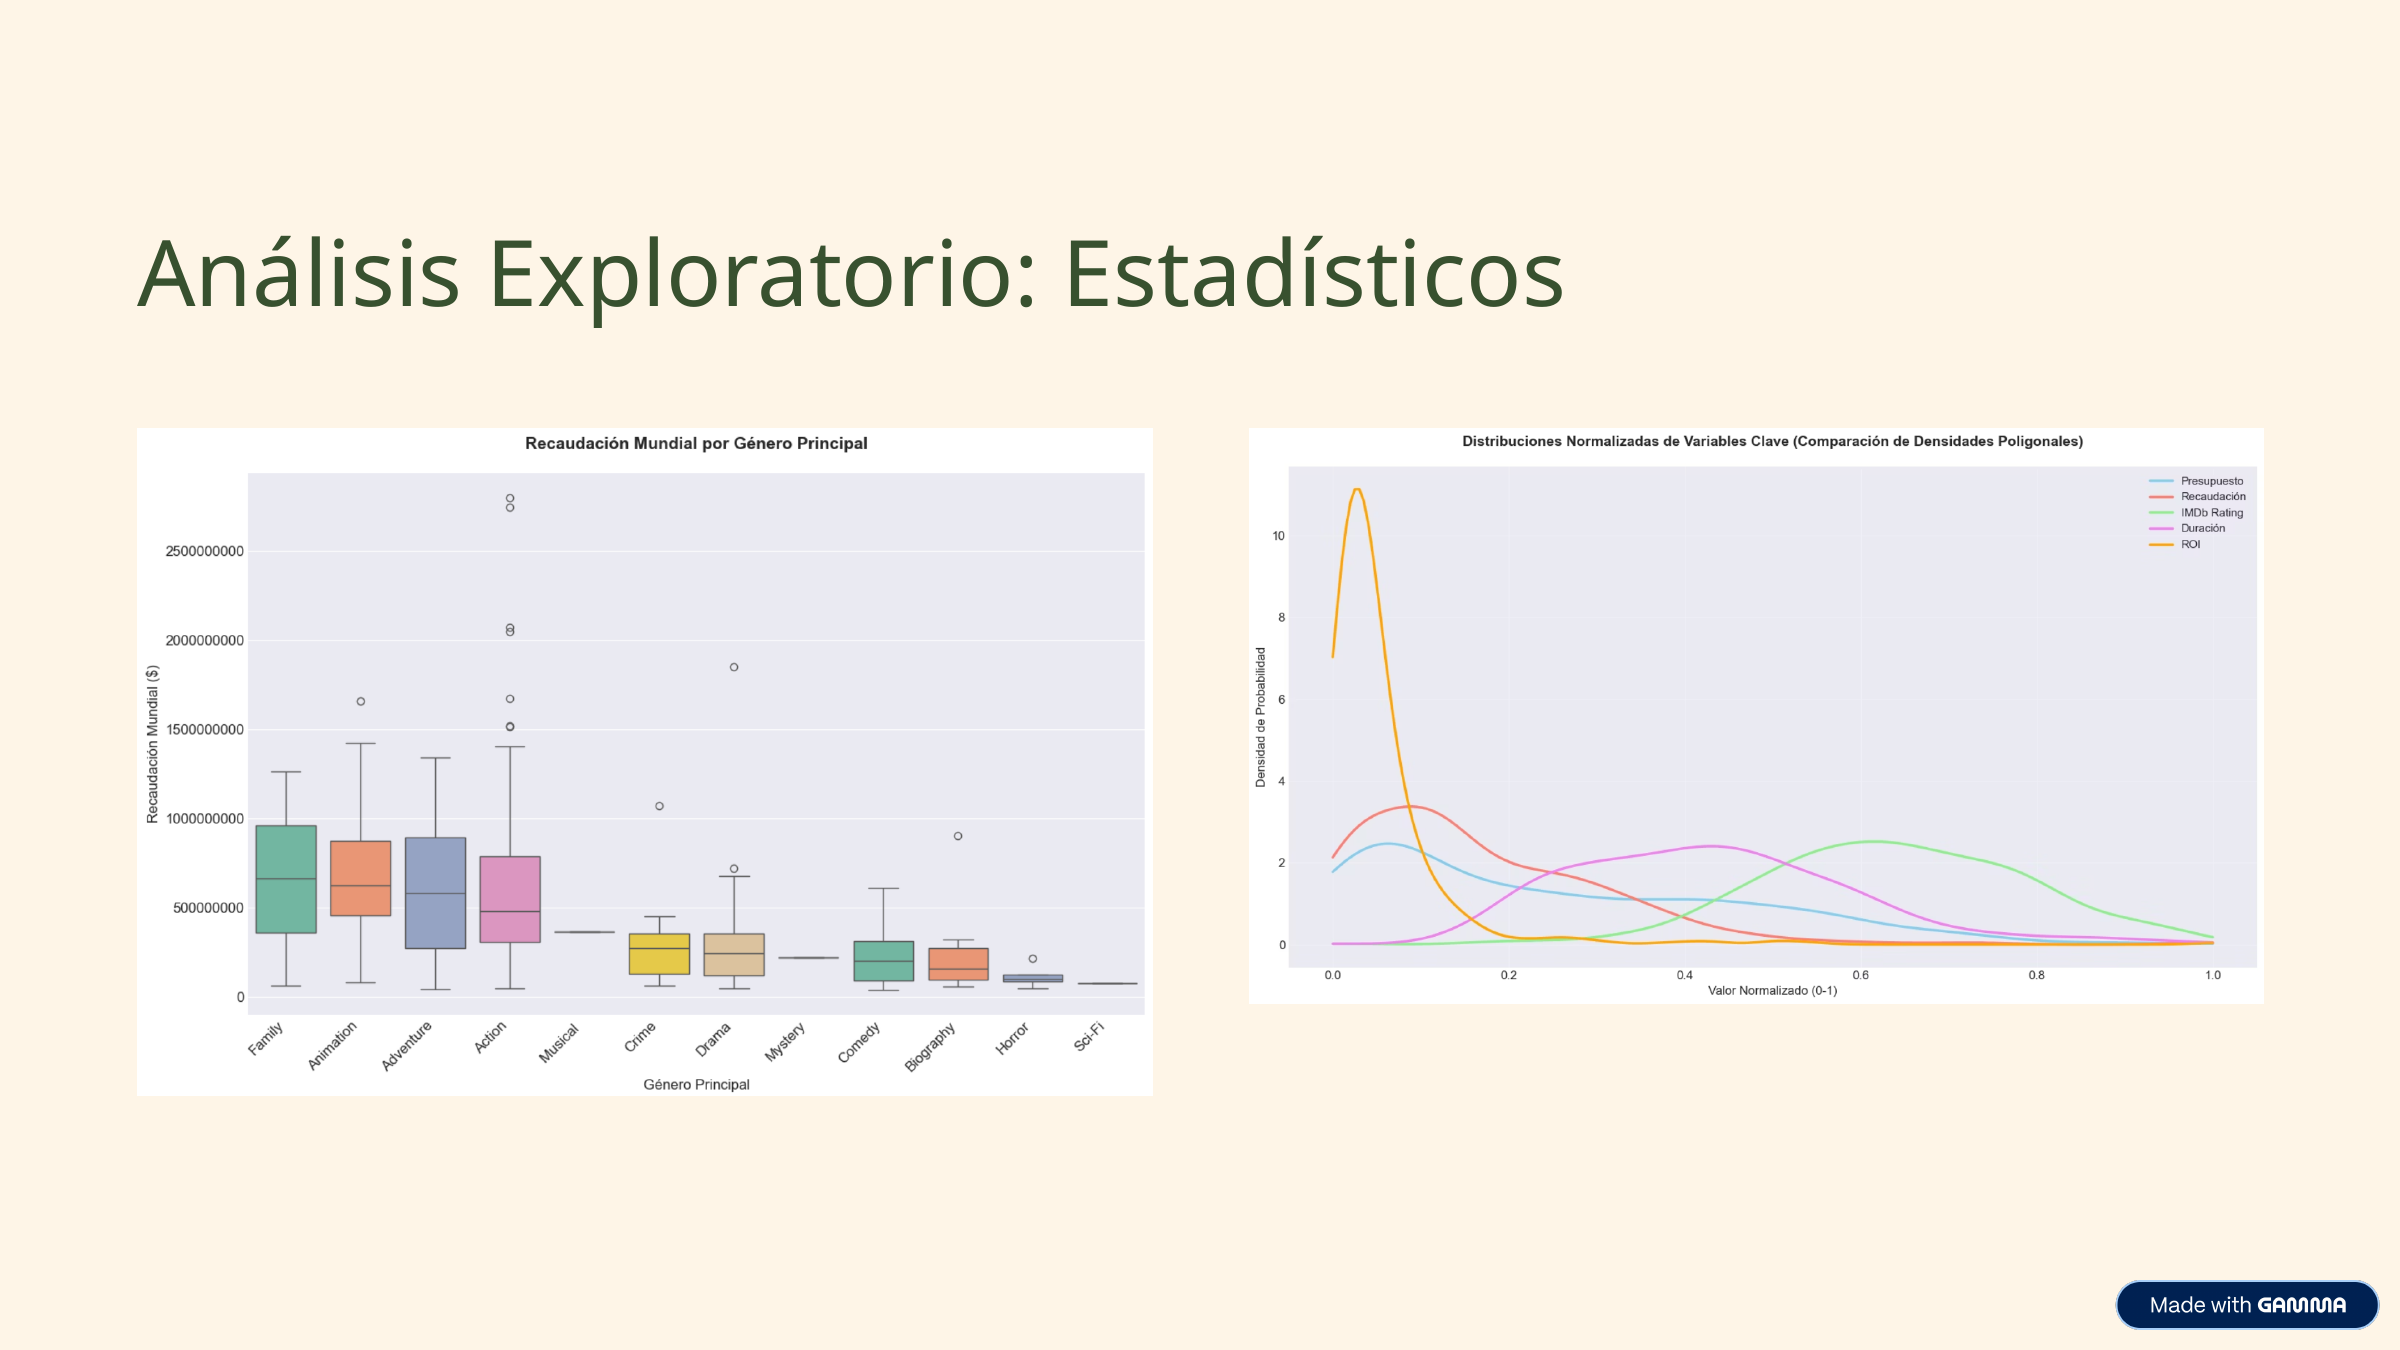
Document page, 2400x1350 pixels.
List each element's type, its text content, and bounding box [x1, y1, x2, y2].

text_box Análisis Exploratorio: Estadísticos [137, 209, 1585, 326]
picture [2106, 1271, 2389, 1339]
picture [137, 428, 1153, 1096]
picture [1249, 428, 2264, 1004]
